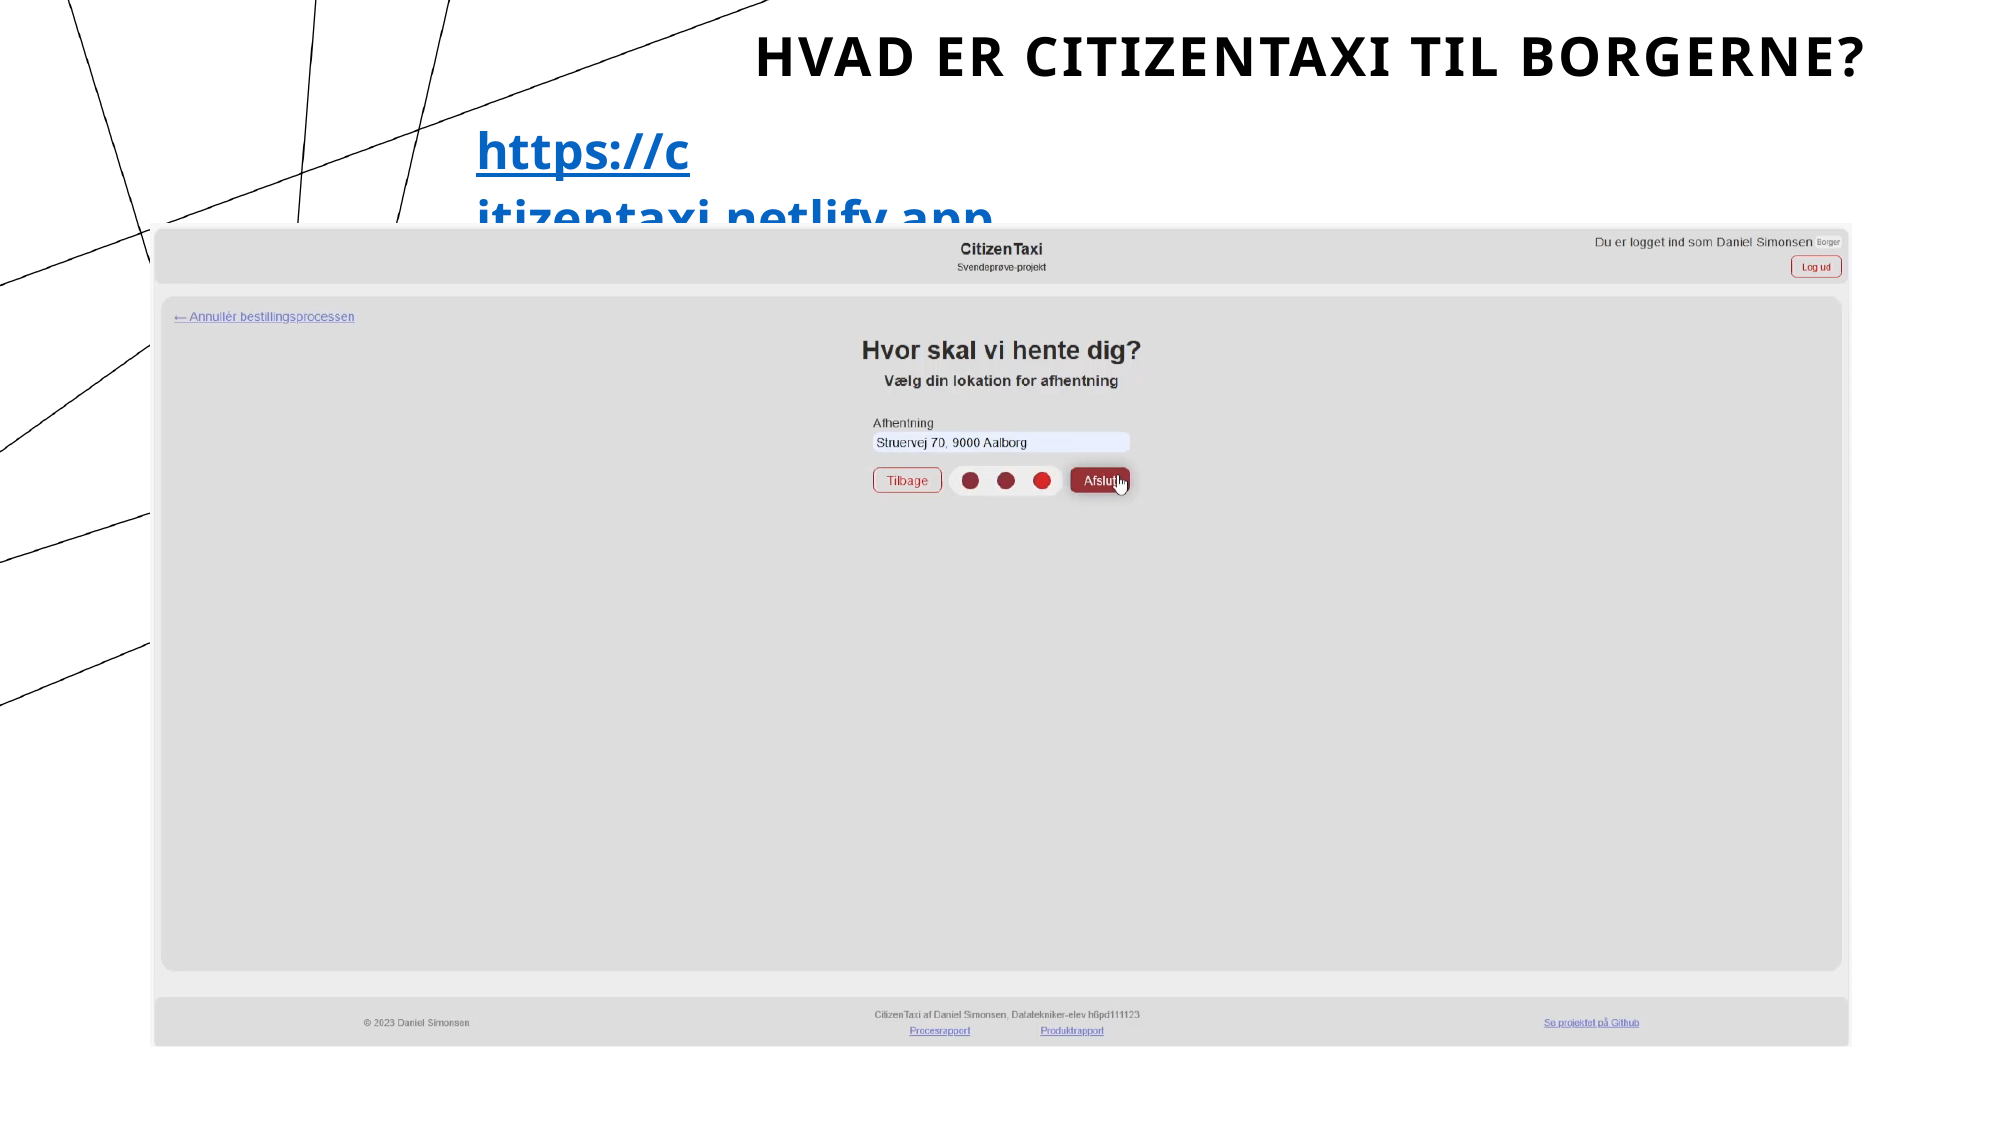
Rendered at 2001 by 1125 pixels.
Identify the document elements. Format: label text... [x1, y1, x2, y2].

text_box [150, 223, 1852, 1047]
picture [0, 0, 803, 720]
title Hvad er citizentaxi til borgerne? [648, 22, 1973, 97]
text_box https://citizentaxi.netlify.app [449, 111, 1126, 223]
